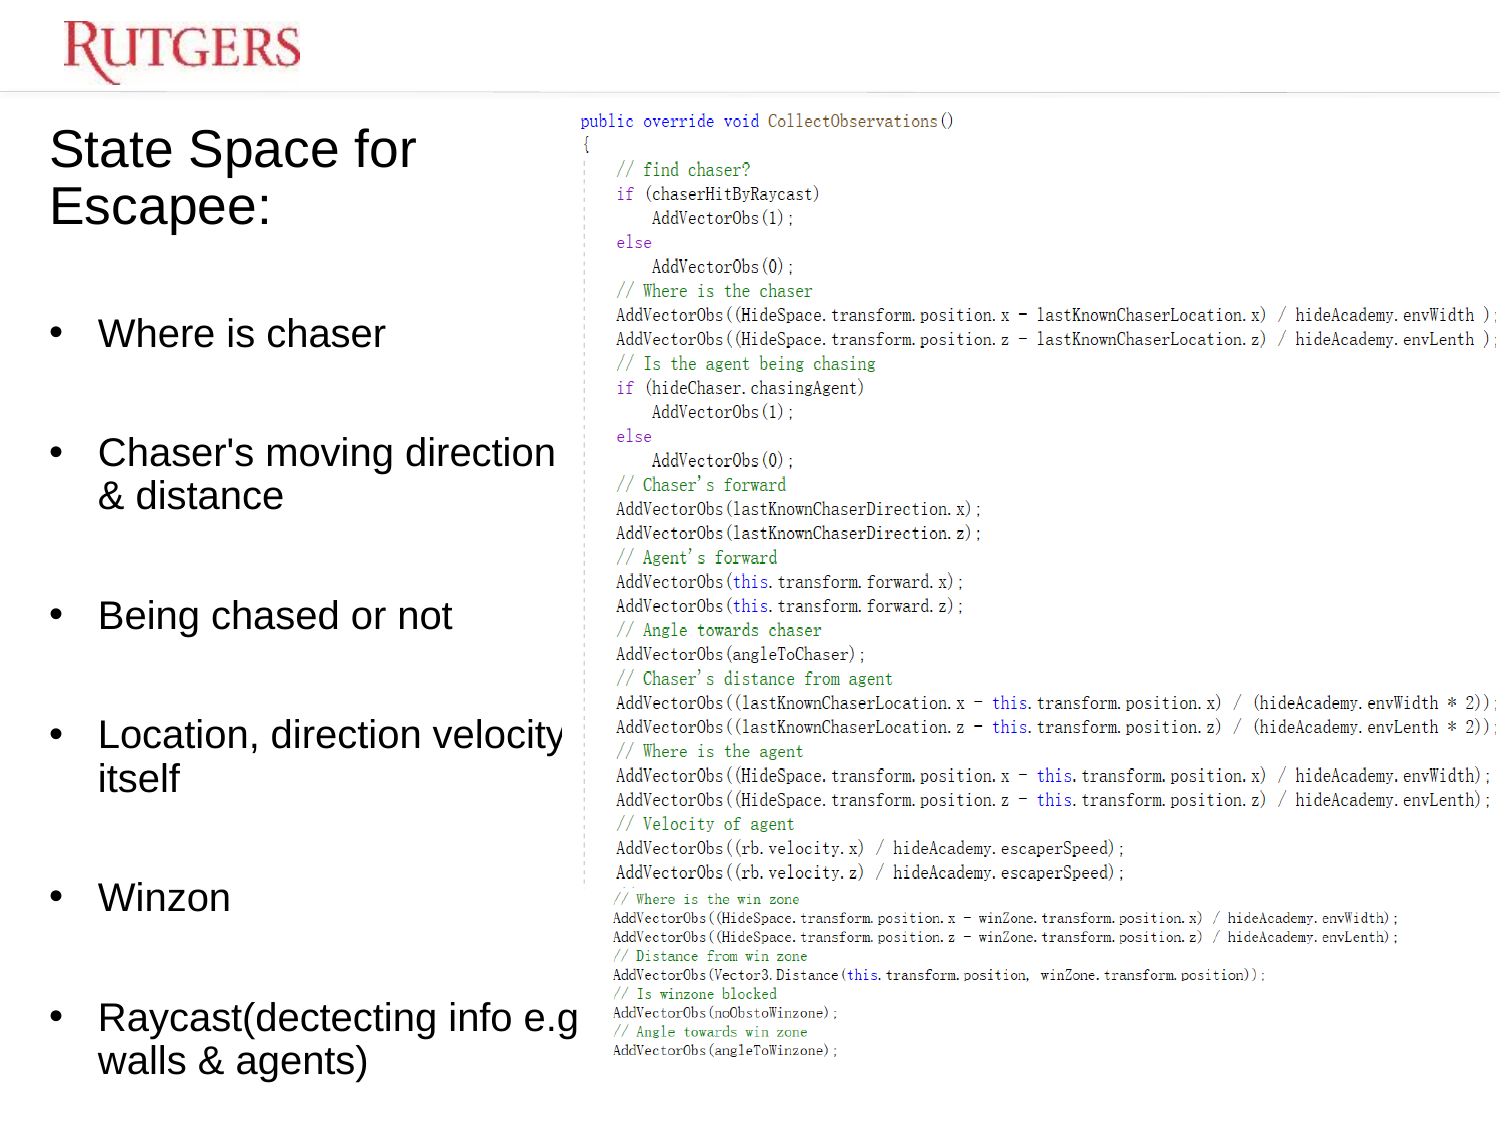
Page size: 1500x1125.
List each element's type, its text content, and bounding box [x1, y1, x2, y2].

picture [562, 98, 1497, 1061]
text_box State Space for Escapee: Where is chaser Chaser's moving direction & distance Being chased or not Location, direction velocity itself Winzon Raycast(dectecting info e.g walls & agents) [34, 113, 607, 1091]
picture [64, 21, 300, 85]
